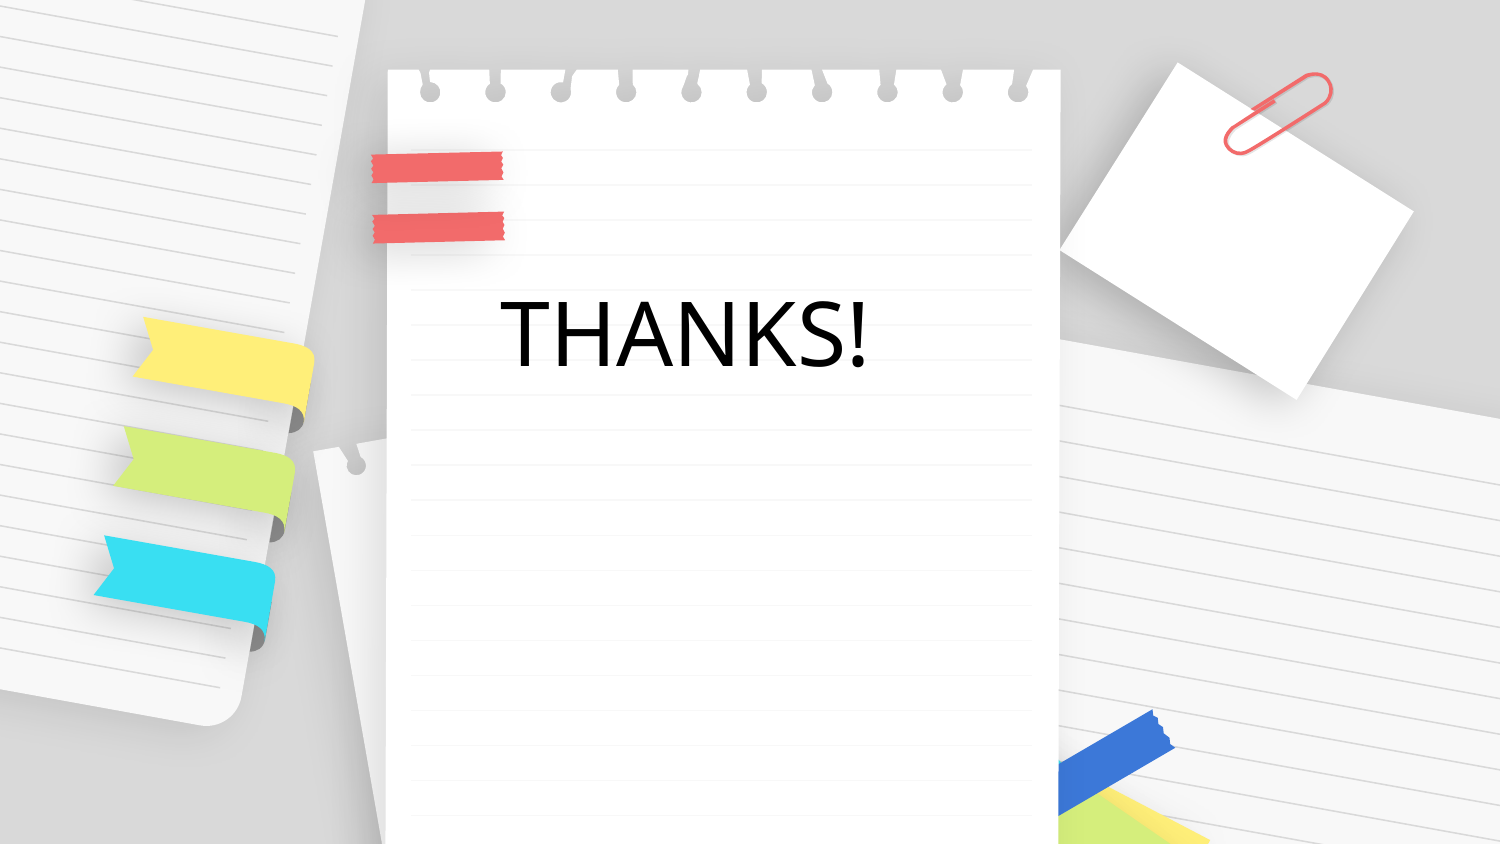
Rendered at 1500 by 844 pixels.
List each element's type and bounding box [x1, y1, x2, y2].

text_box [0, 0, 231, 844]
text_box [236, 0, 1212, 844]
text_box [1216, 48, 1431, 844]
text_box [1216, 0, 1500, 844]
